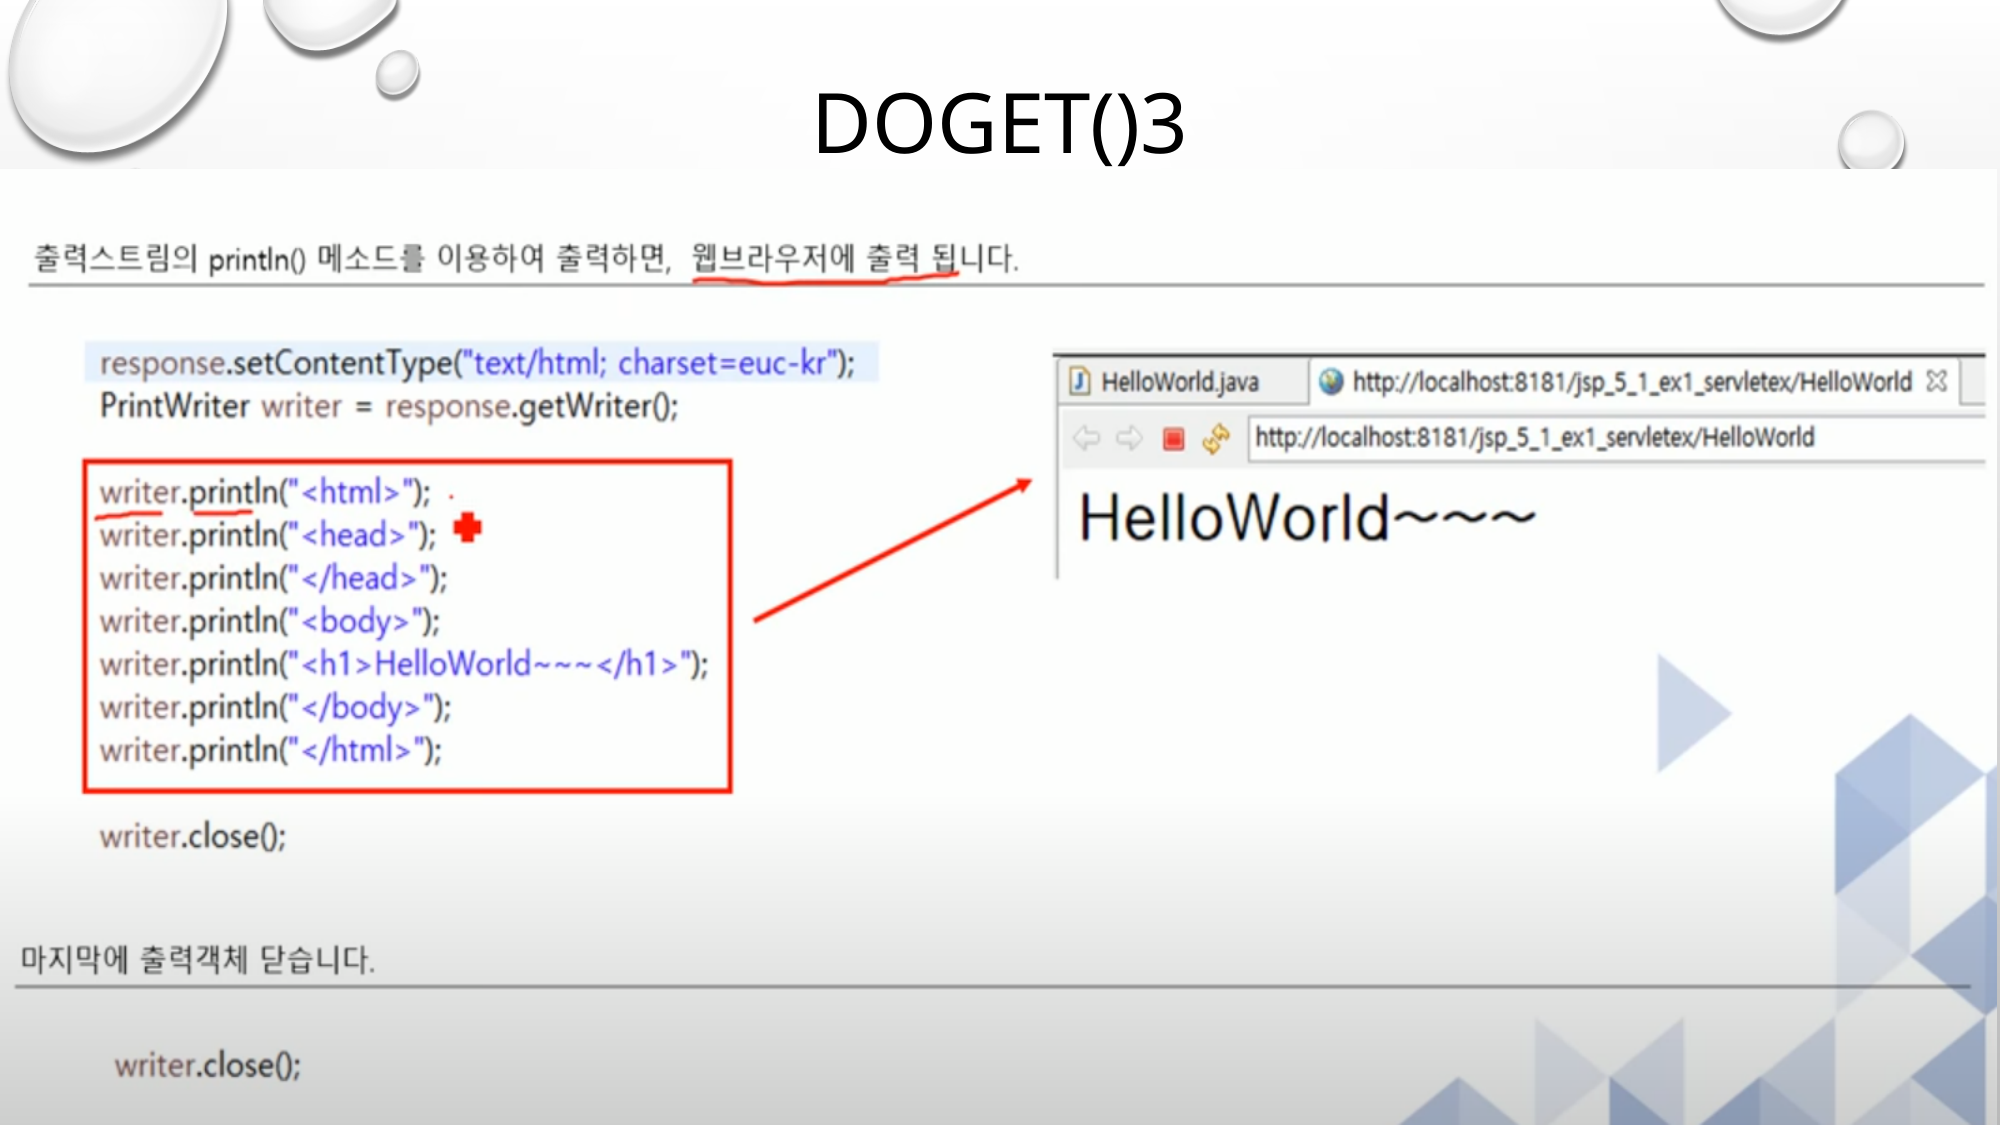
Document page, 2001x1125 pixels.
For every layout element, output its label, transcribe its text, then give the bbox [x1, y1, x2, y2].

picture [0, 0, 2000, 1125]
title doGet()3 [137, 59, 1863, 165]
